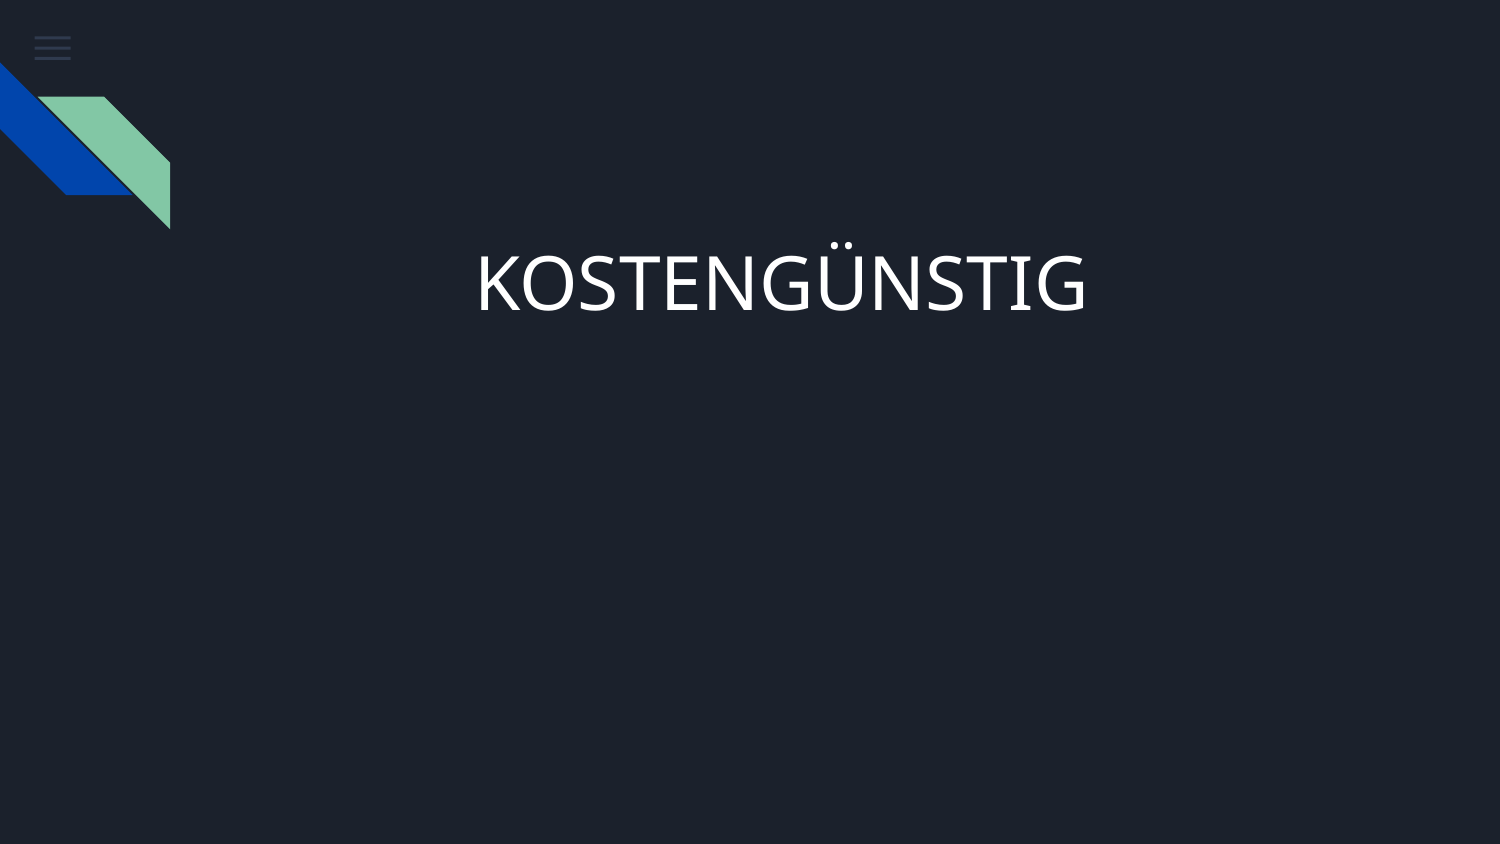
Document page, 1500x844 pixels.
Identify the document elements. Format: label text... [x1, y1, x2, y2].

title KOSTENGÜNSTIG [204, 220, 1359, 371]
